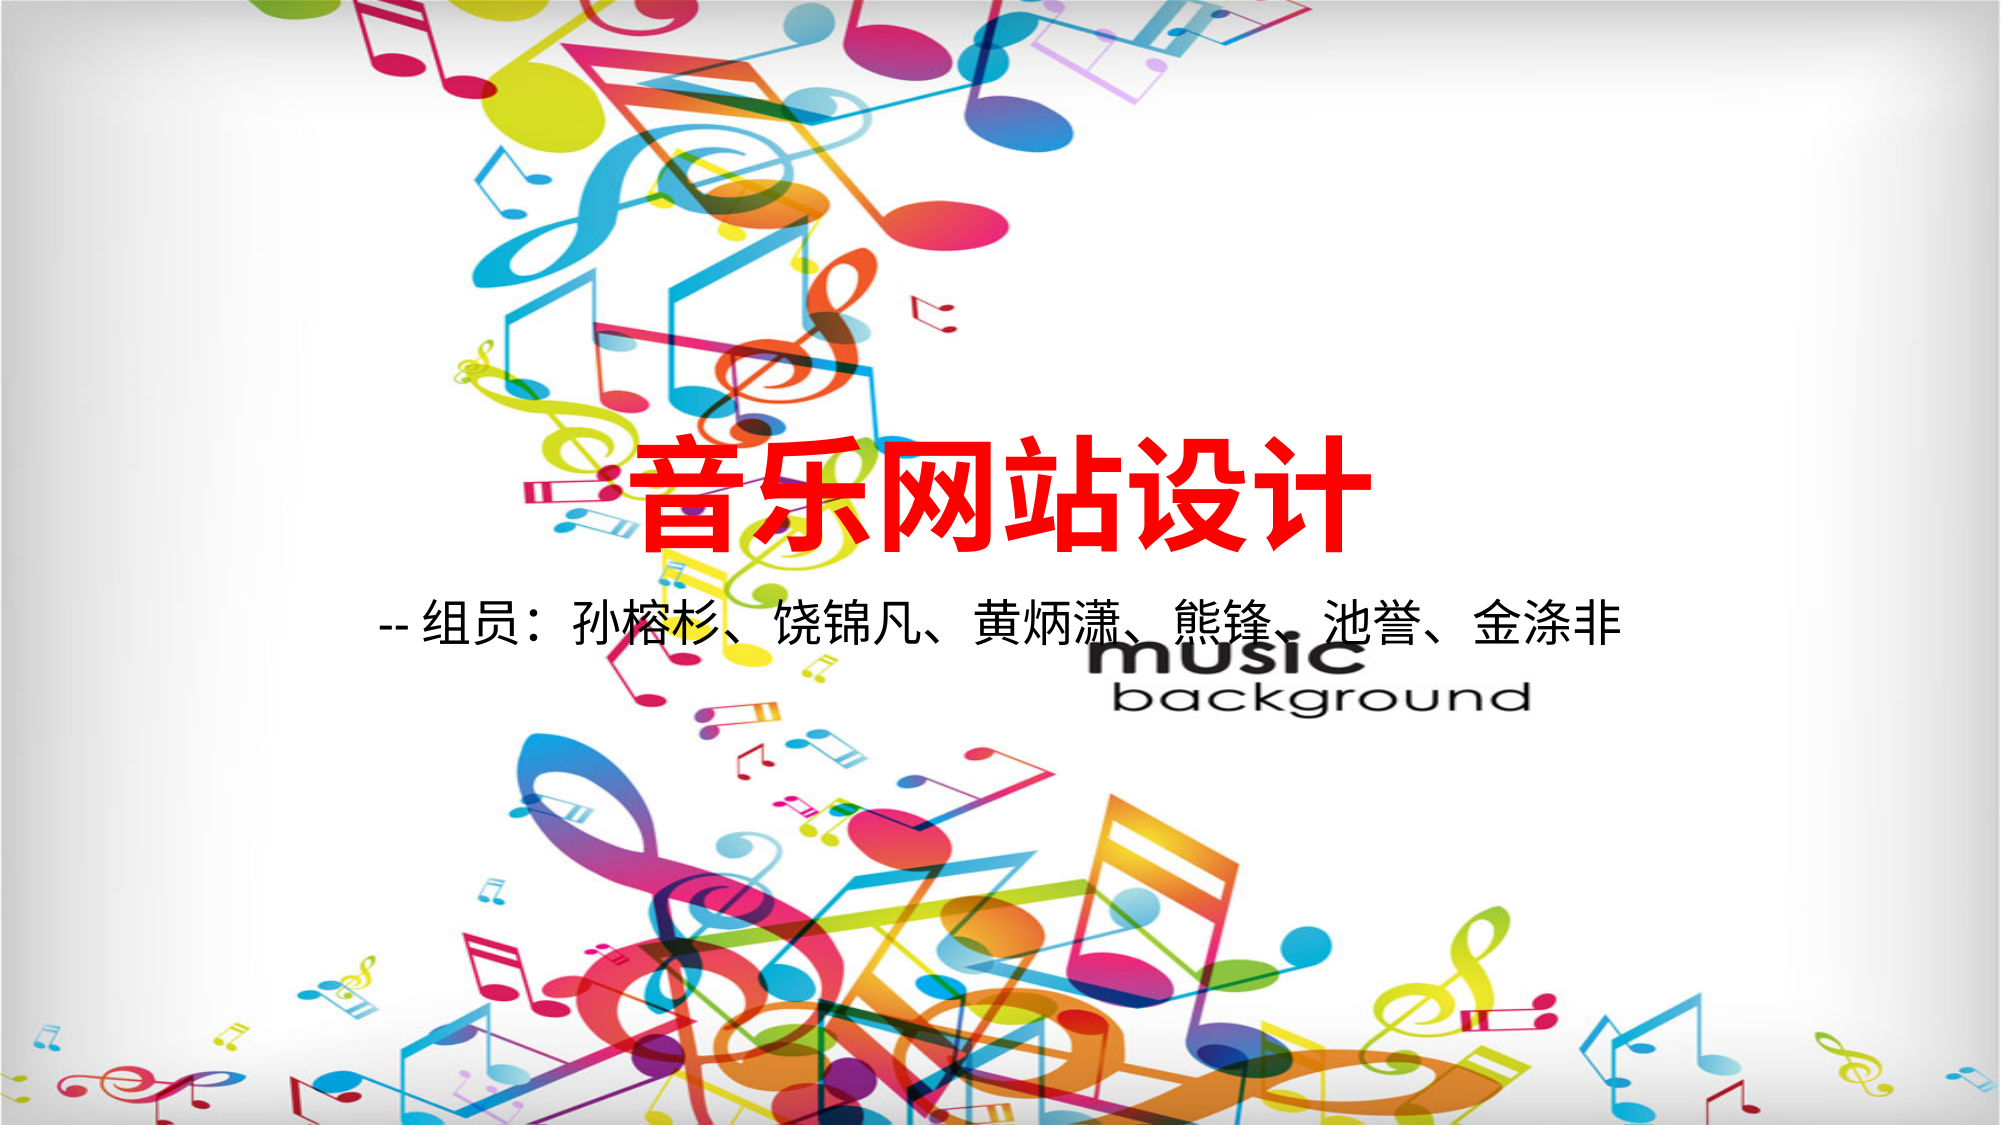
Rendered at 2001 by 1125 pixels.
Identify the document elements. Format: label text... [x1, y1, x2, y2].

picture [0, 0, 2001, 1125]
title 音乐网站设计 [249, 184, 1750, 576]
subtitle --组员：孙榕杉、饶锦凡、黄炳潇、熊锋、池誉、金涤非 [249, 590, 1750, 863]
